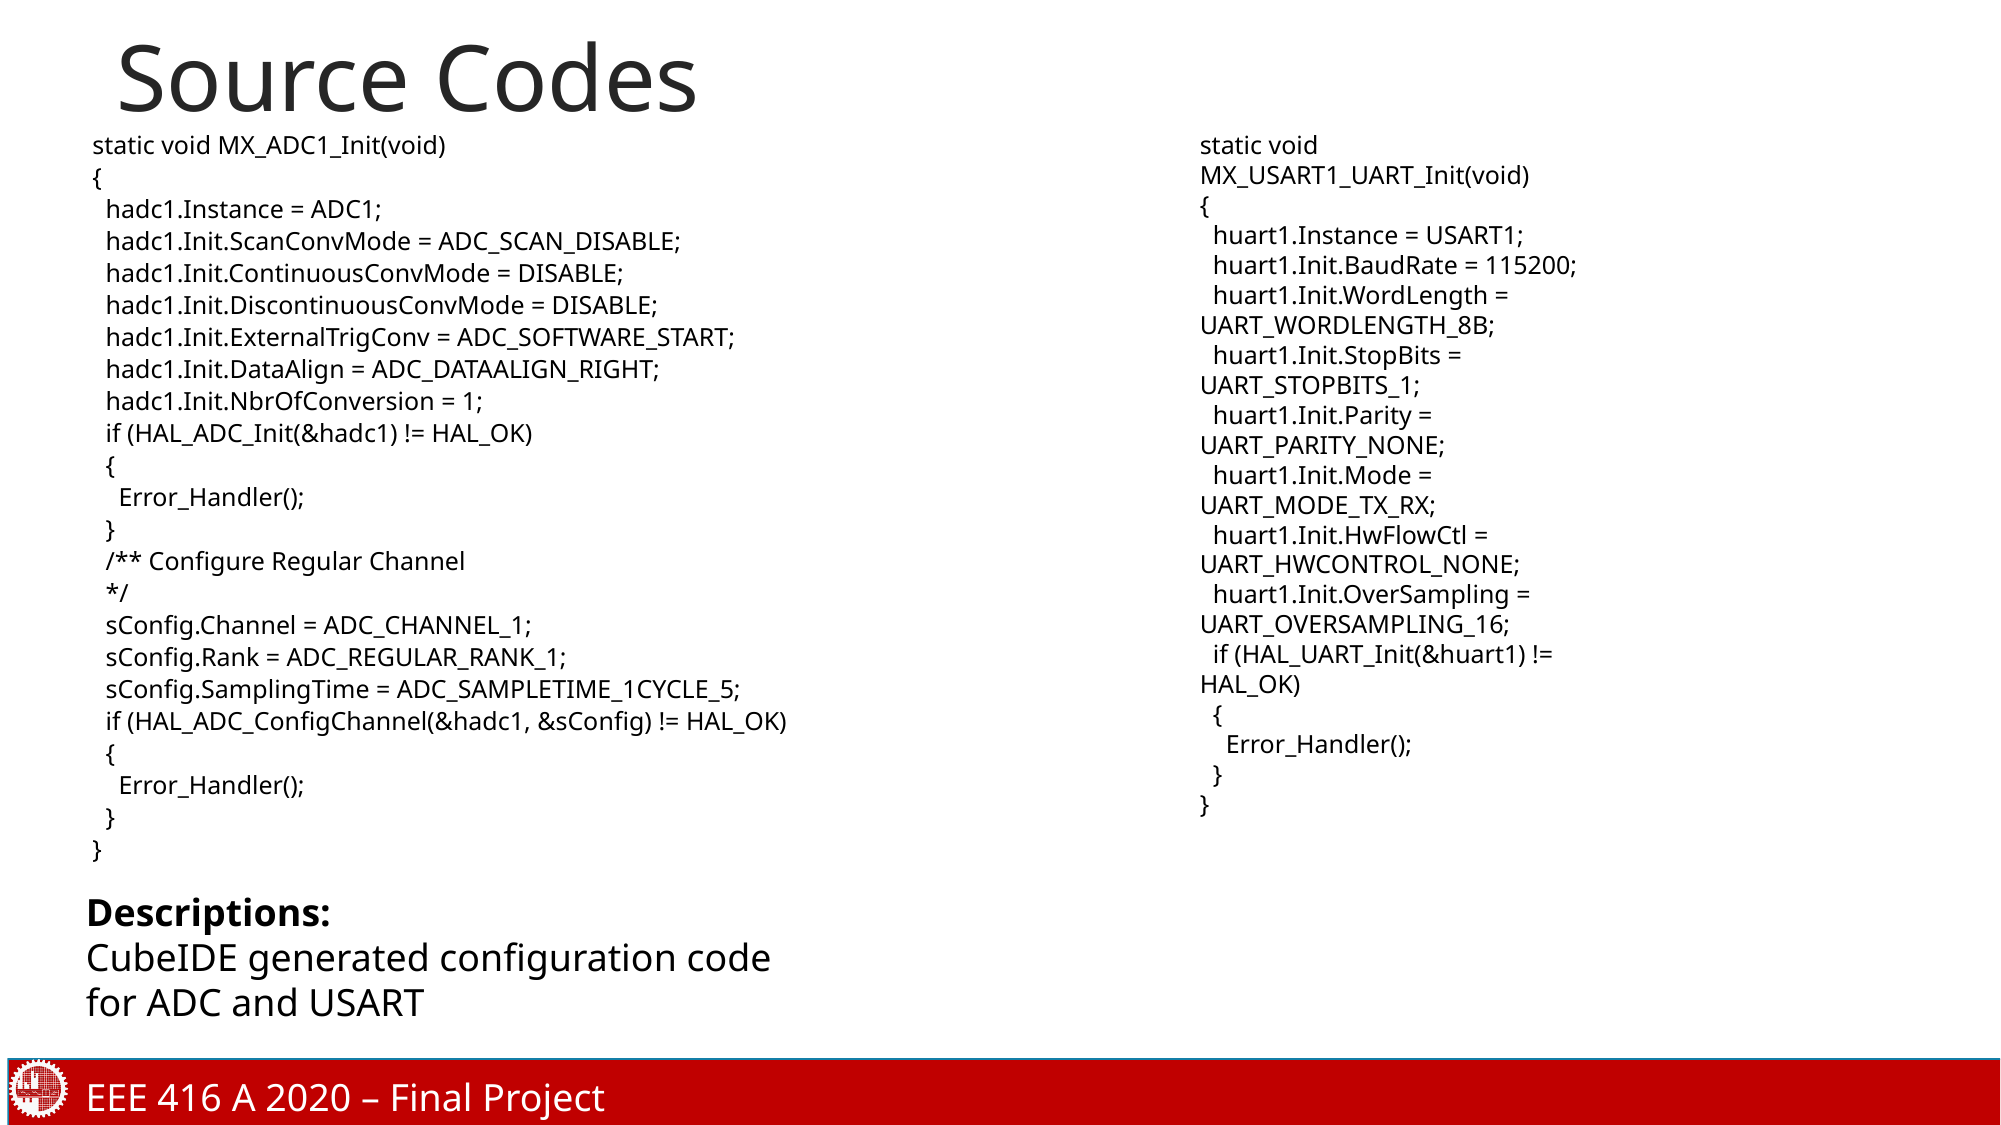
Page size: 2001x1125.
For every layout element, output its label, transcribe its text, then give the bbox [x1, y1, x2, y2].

slide_number EEE 416 A 2020 – Final Project [70, 1066, 669, 1125]
text_box Descriptions: CubeIDE generated configuration code for ADC and USART [70, 881, 847, 1032]
picture [8, 1059, 71, 1118]
text_box static void MX_USART1_UART_Init(void)​ {​ huart1.Instance = USART1;​ huart1.Init.BaudRate = 115200;​ huart1.Init.WordLength = UART_WORDLENGTH_8B;​ huart1.Init.StopBits = UART_STOPBITS_1;​ huart1.Init.Parity = UART_PARITY_NONE;​ huart1.Init.Mode = UART_MODE_TX_RX;​ huart1.Init.HwFlowCtl = UART_HWCONTROL_NONE;​ huart1.Init.OverSampling = UART_OVERSAMPLING_16;​ if (HAL_UART_Init(&huart1) != HAL_OK)​ {​ Error_Handler();​ }​ }​ ​ [1184, 122, 1635, 856]
title Source Codes [101, 22, 1752, 142]
list static void MX_ADC1_Init(void) { hadc1.Instance = ADC1; hadc1.Init.ScanConvMode = ADC_SCAN_DISABLE; hadc1.Init.ContinuousConvMode = DISABLE; hadc1.Init.DiscontinuousConvMode = DISABLE; hadc1.Init.ExternalTrigConv = ADC_SOFTWARE_START; hadc1.Init.DataAlign = ADC_DATAALIGN_RIGHT; hadc1.Init.NbrOfConversion = 1; if (HAL_ADC_Init(&hadc1) != HAL_OK) { Error_Handler(); } /** Configure Regular Channel */ sConfig.Channel = ADC_CHANNEL_1; sConfig.Rank = ADC_REGULAR_RANK_1; sConfig.SamplingTime = ADC_SAMPLETIME_1CYCLE_5; if (HAL_ADC_ConfigChannel(&hadc1, &sConfig) != HAL_OK) { Error_Handler(); } } [77, 121, 892, 889]
